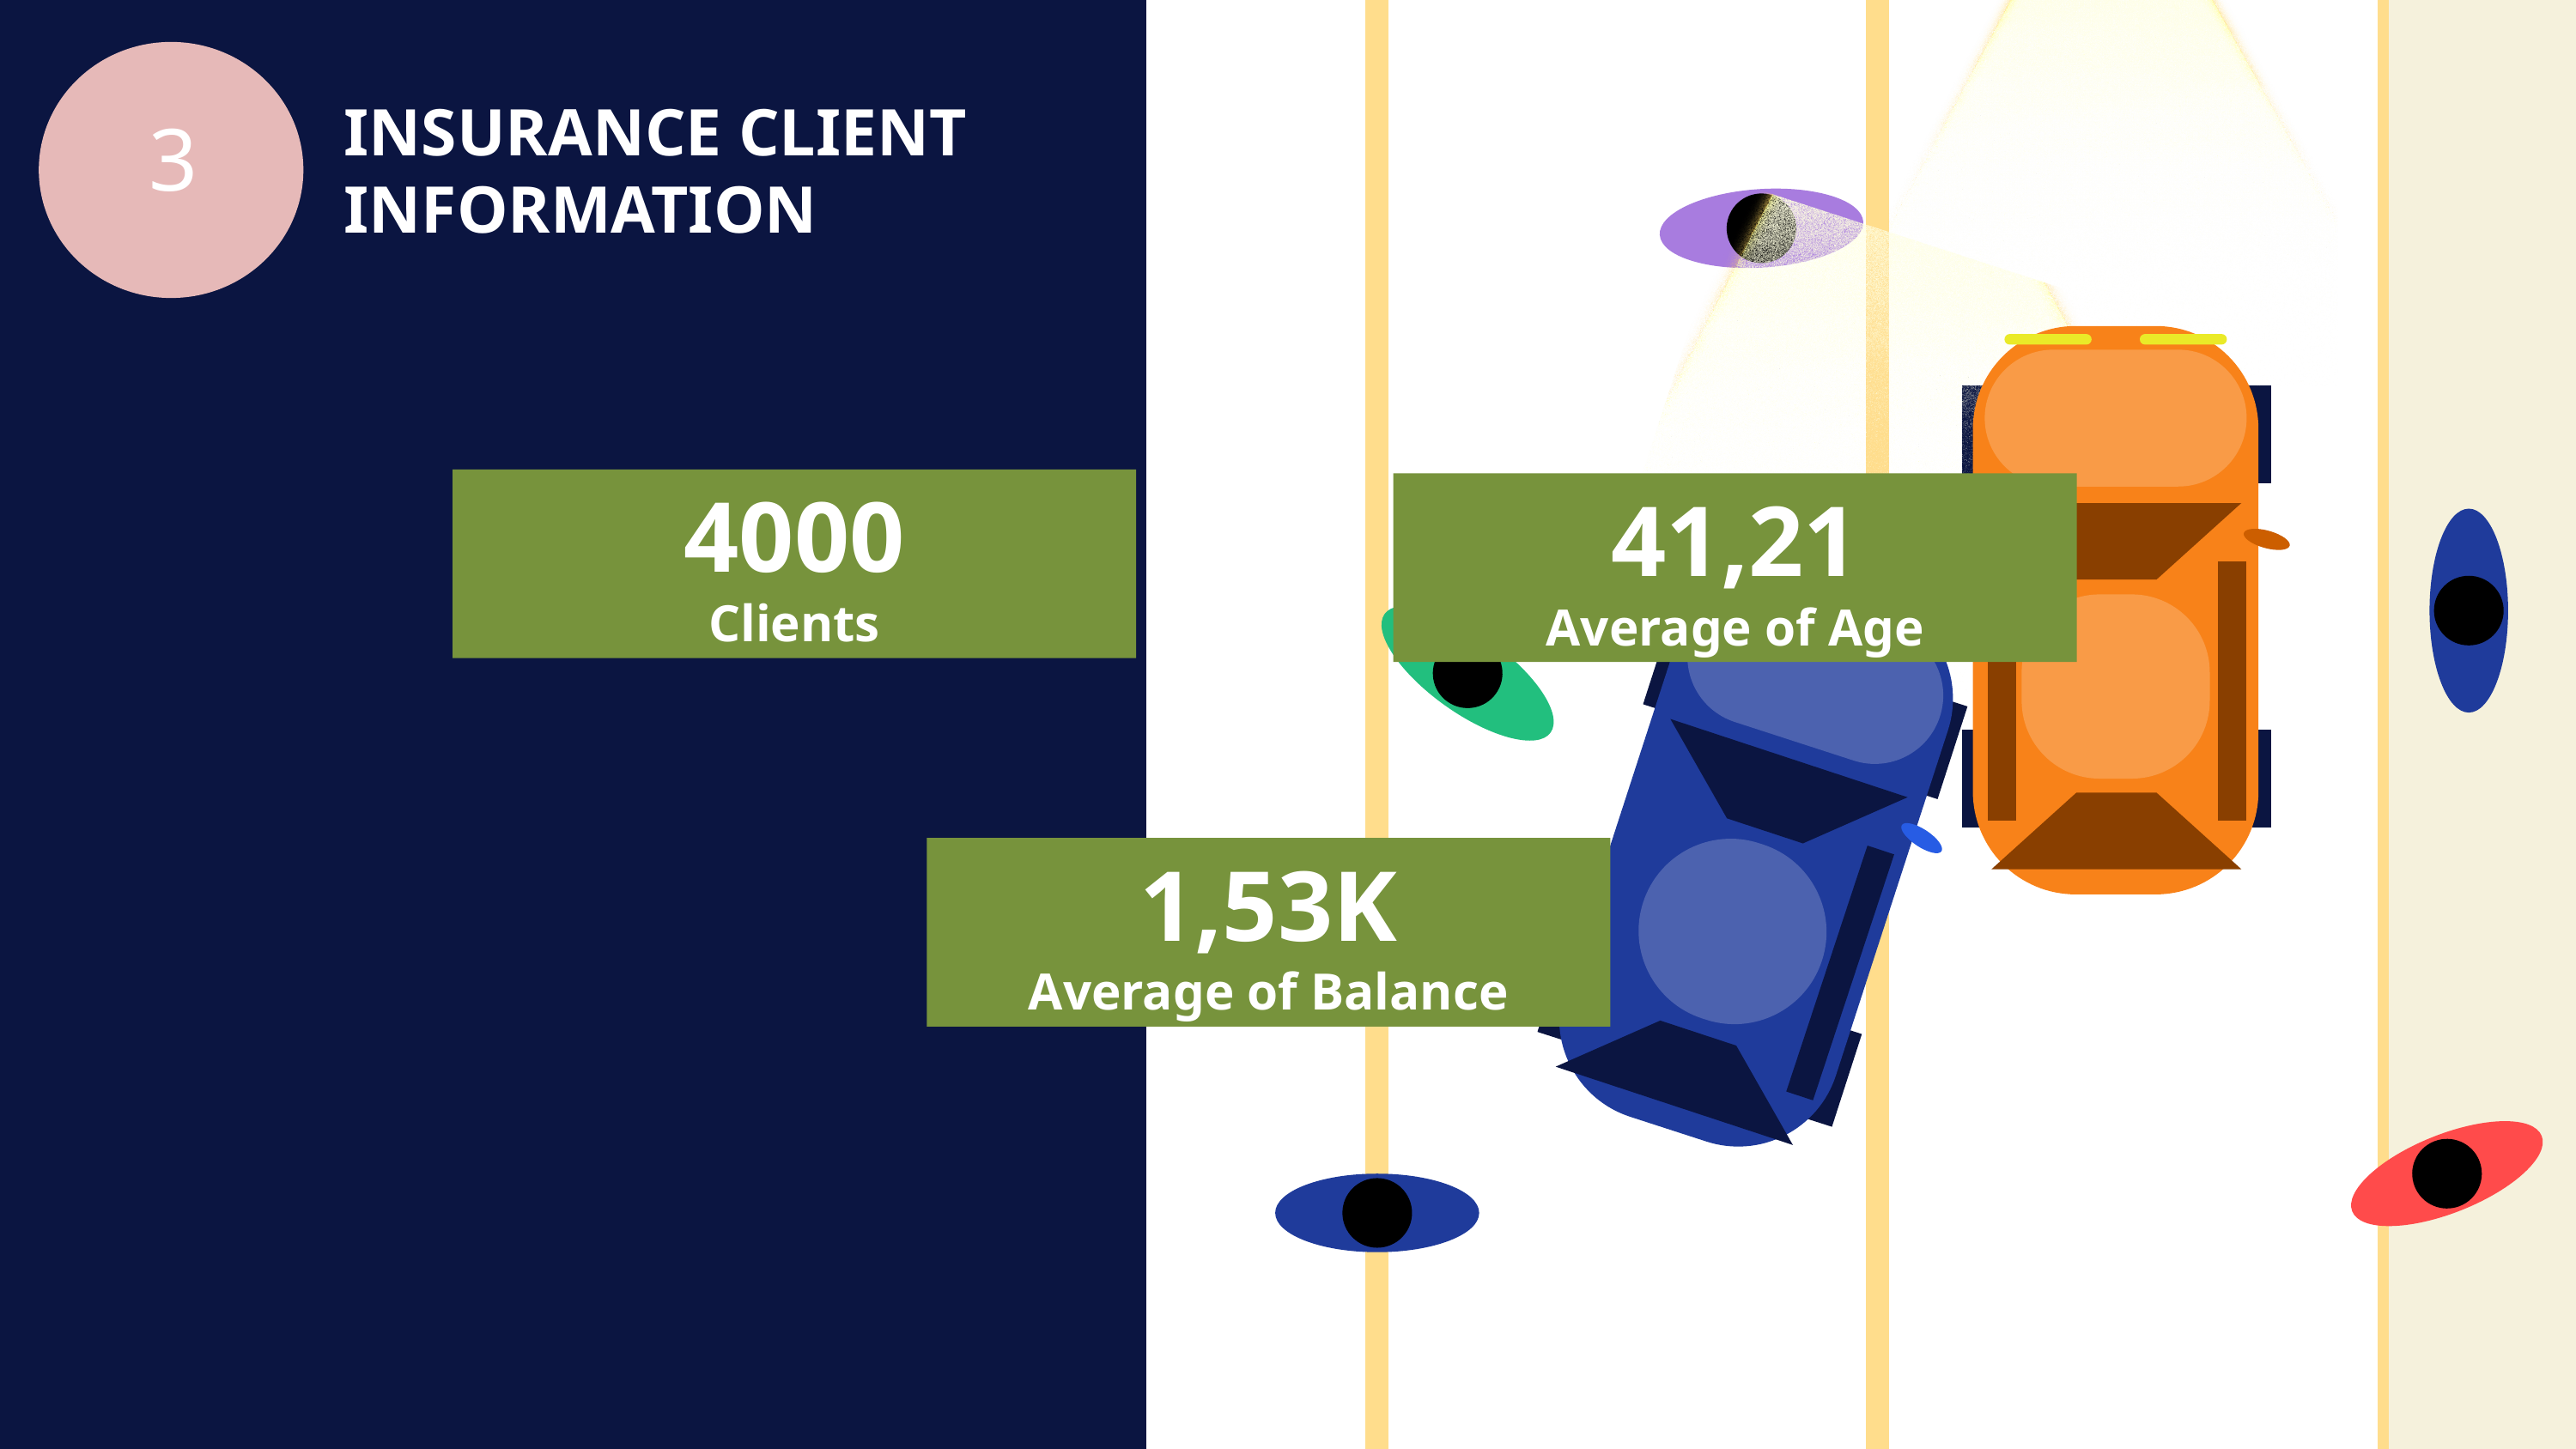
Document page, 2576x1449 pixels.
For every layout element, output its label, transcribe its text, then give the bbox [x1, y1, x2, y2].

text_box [0, 206, 948, 1354]
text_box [38, 41, 304, 299]
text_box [1532, 0, 2338, 1173]
text_box INSURANCE CLIENT INFORMATION [331, 85, 951, 205]
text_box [953, 83, 2576, 1365]
